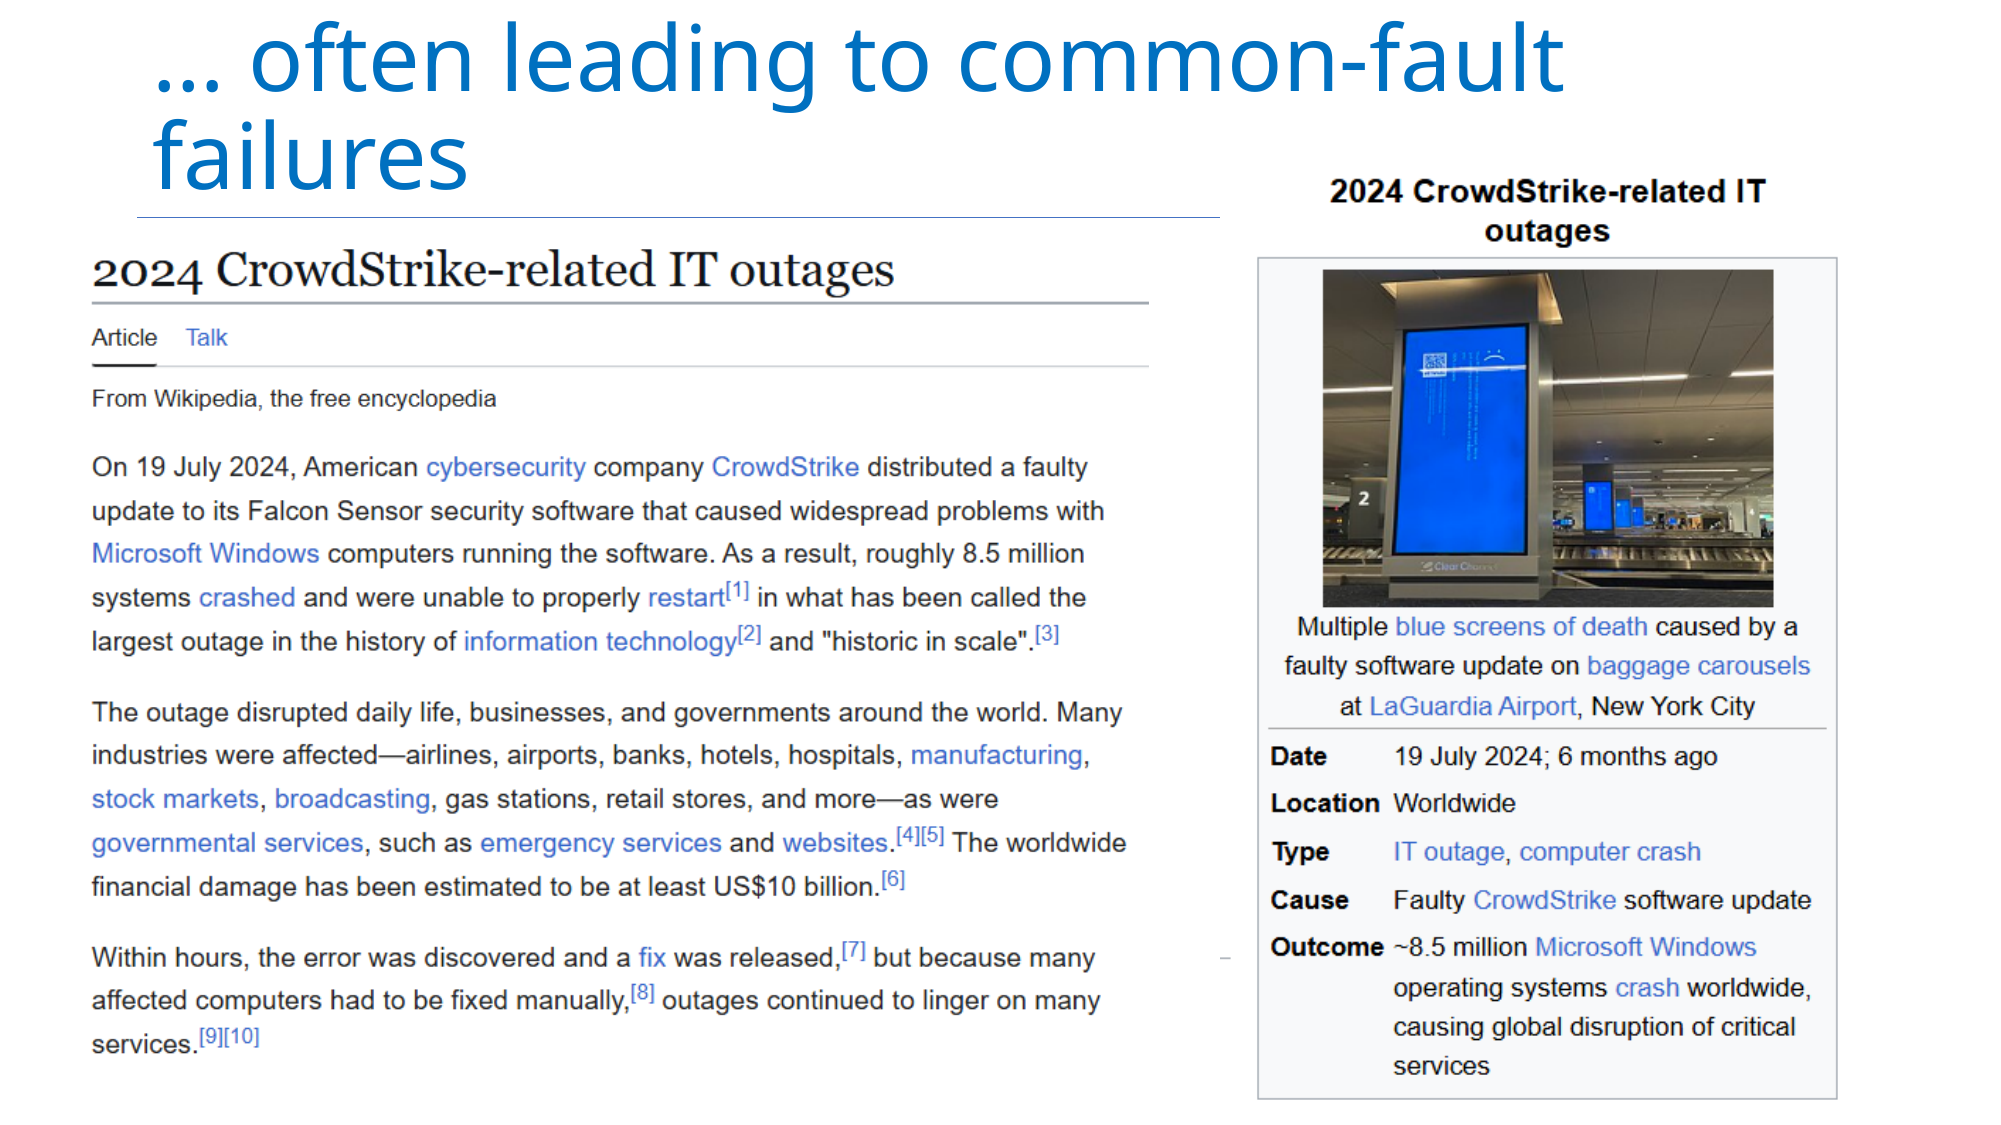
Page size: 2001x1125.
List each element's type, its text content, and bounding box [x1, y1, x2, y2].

picture [1220, 137, 1863, 1125]
title … often leading to common-fault failures [137, 0, 1863, 218]
picture [68, 231, 1149, 1113]
